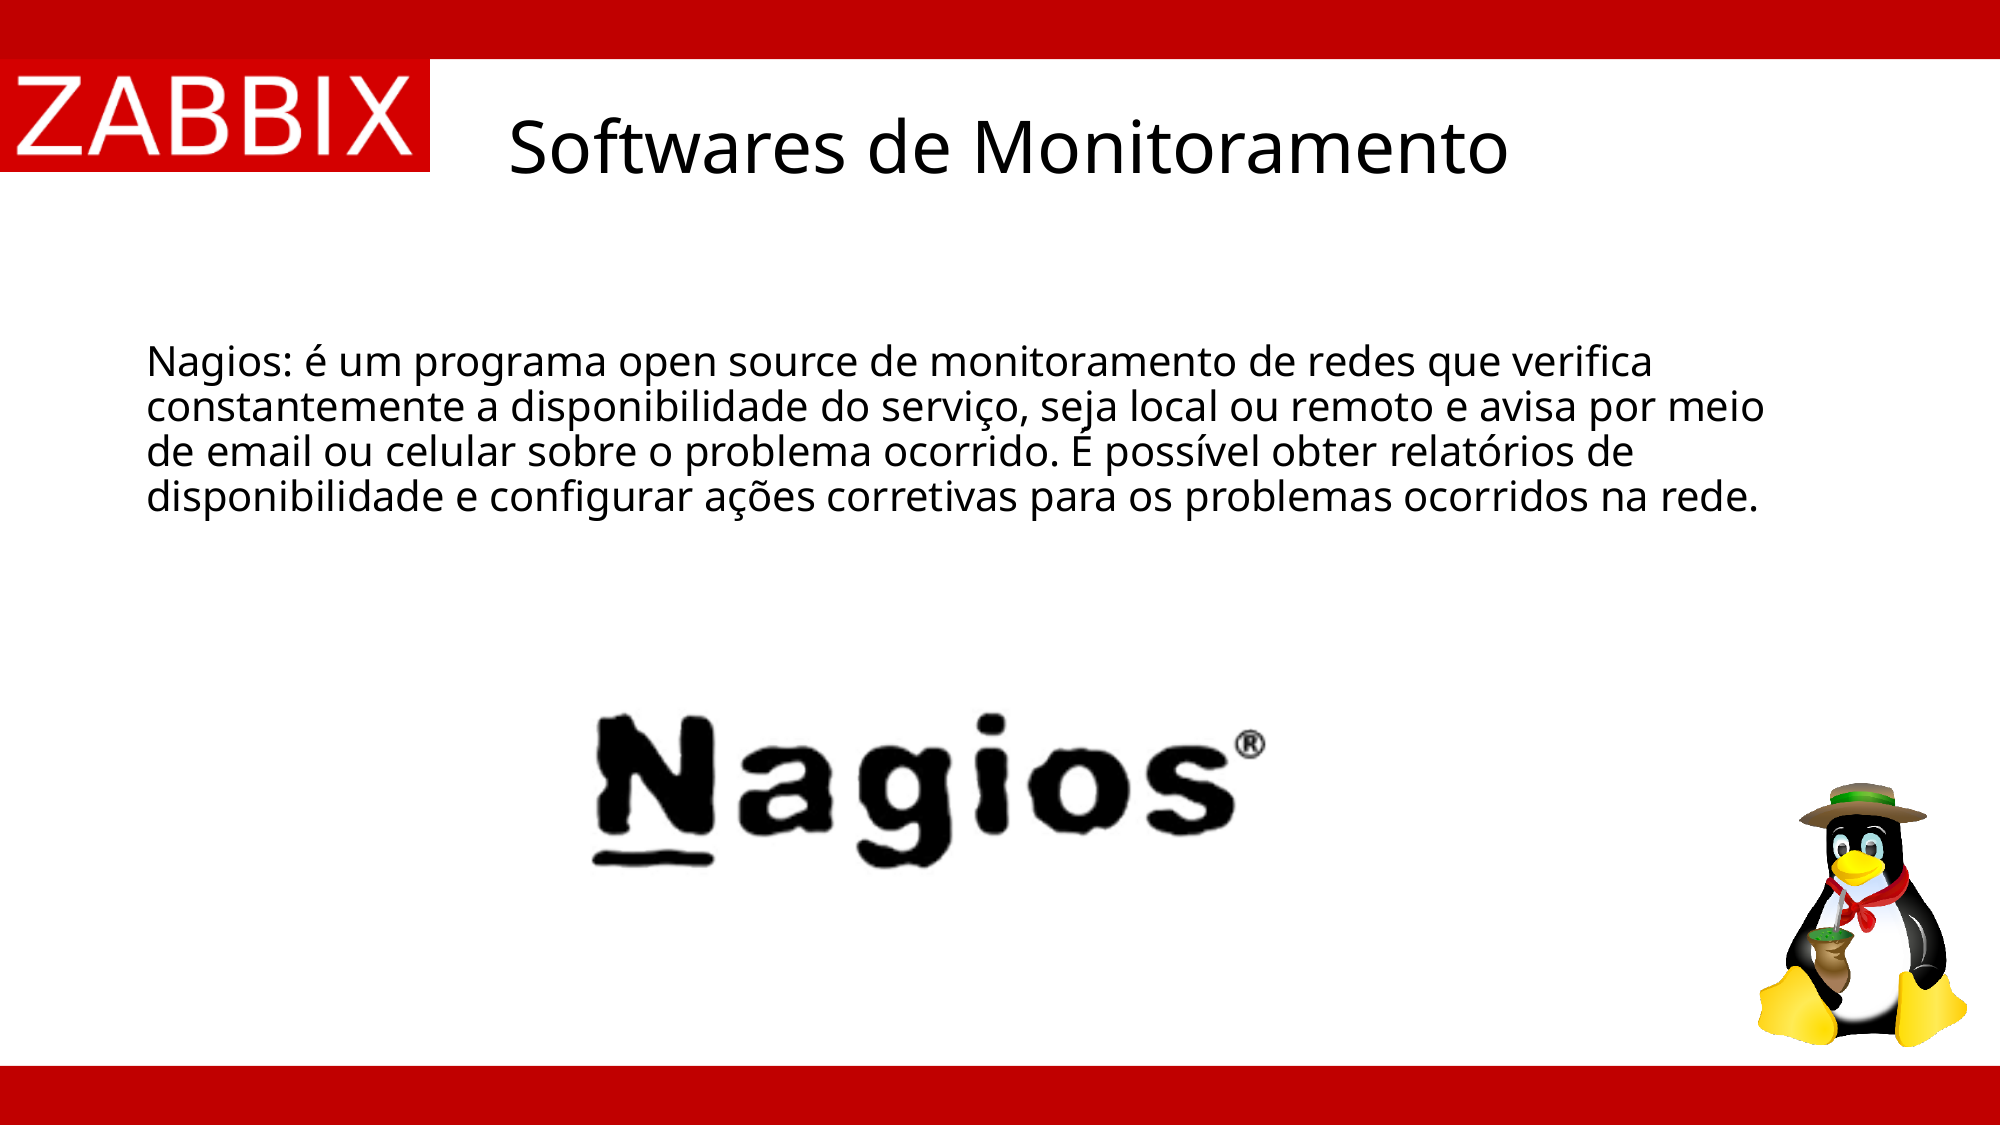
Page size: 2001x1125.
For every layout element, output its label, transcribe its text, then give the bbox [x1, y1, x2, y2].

text_box [0, 1065, 2000, 1125]
text_box Nagios: é um programa open source de monitoramento de redes que verifica constantemente a disponibilidade do serviço, seja local ou remoto e avisa por meio de email ou celular sobre o problema ocorrido. É possível obter relatórios de disponibilidade e configurar ações corretivas para os problemas ocorridos na rede. [131, 312, 1838, 549]
picture [1758, 783, 1967, 1047]
title Softwares de Monitoramento [493, 171, 2000, 294]
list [0, 59, 430, 172]
text_box [0, 0, 2000, 60]
picture [571, 550, 1288, 1036]
